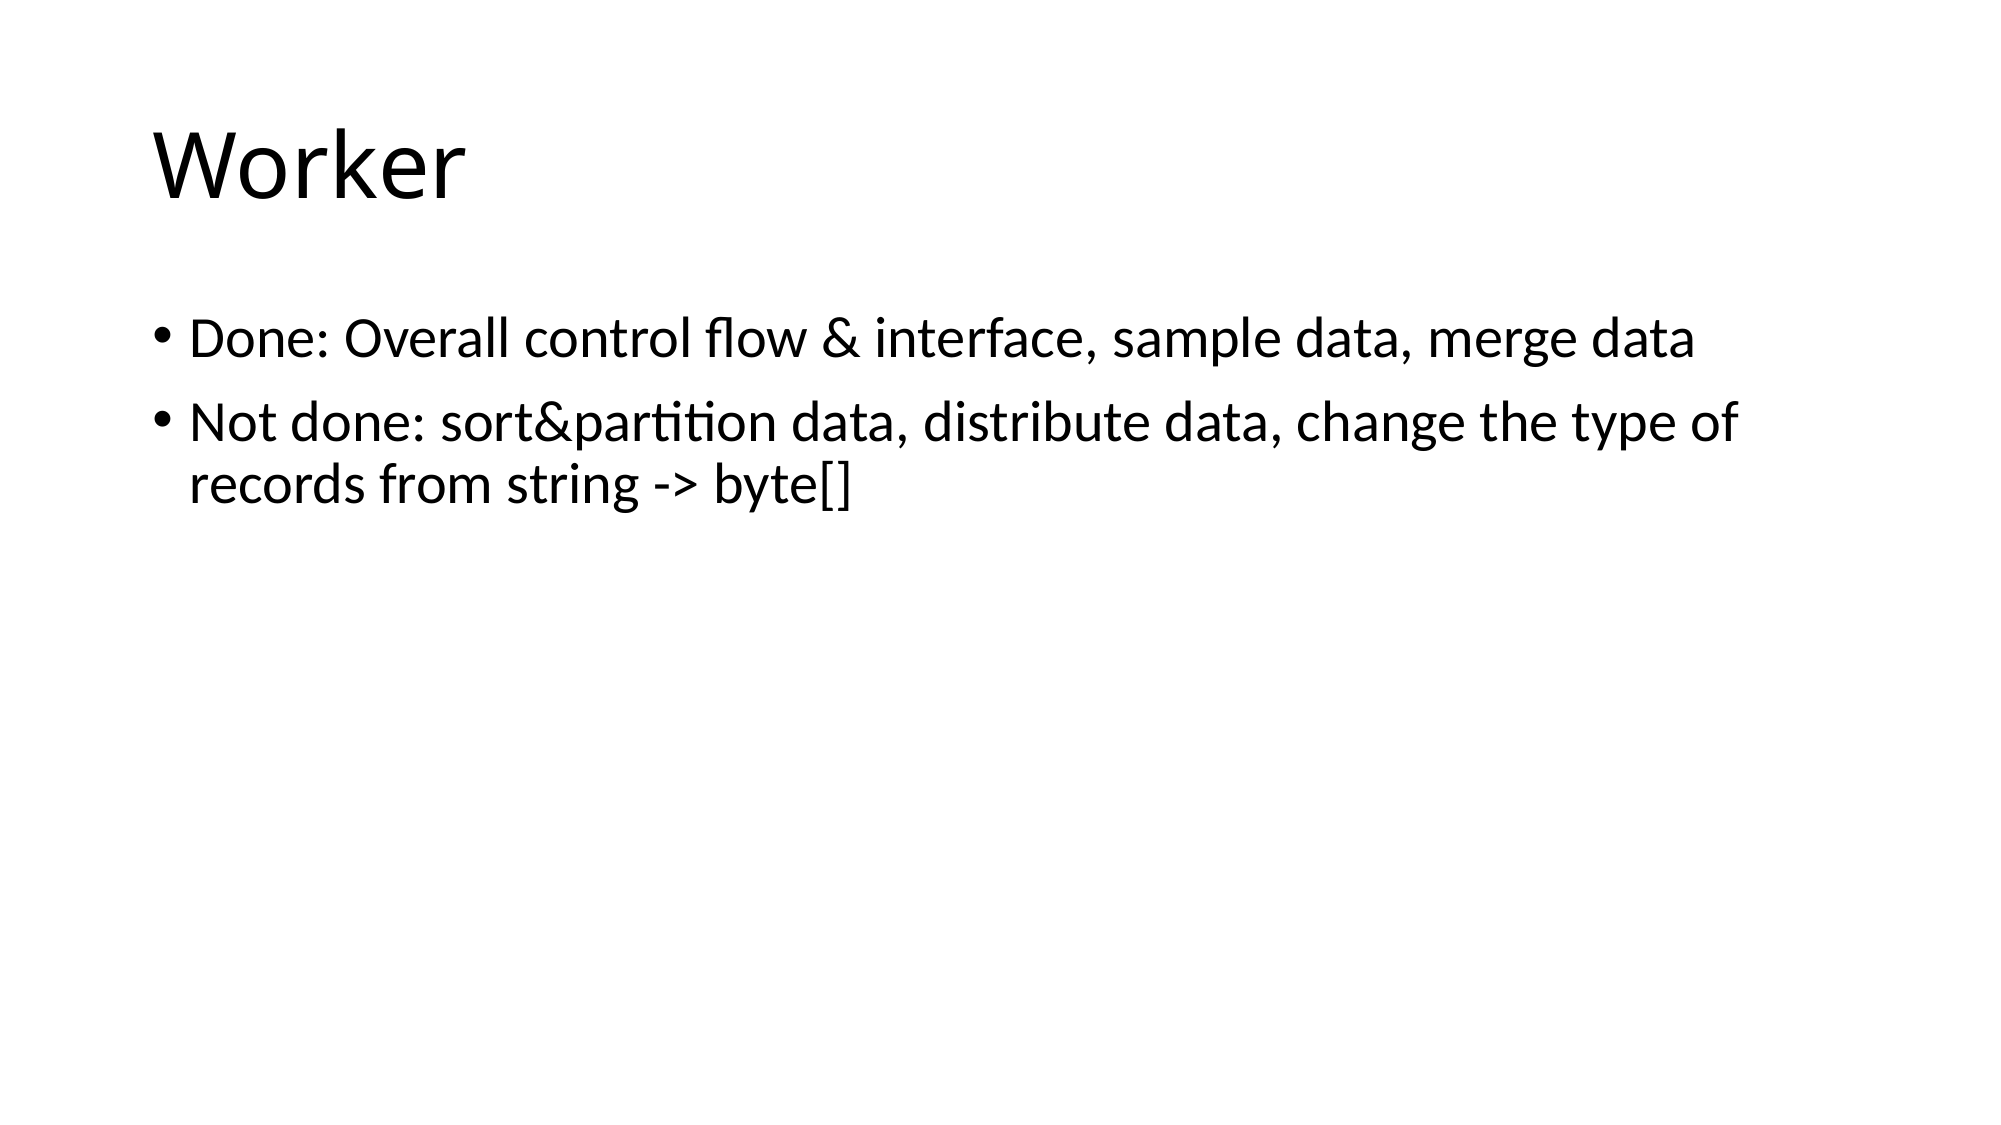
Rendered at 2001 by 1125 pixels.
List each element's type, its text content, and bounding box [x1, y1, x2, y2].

list Done: Overall control flow & interface, sample data, merge data Not done: sort&partition data, distribute data, change the type of records from string -> byte[] [137, 299, 1863, 1014]
title Worker [137, 59, 1863, 278]
